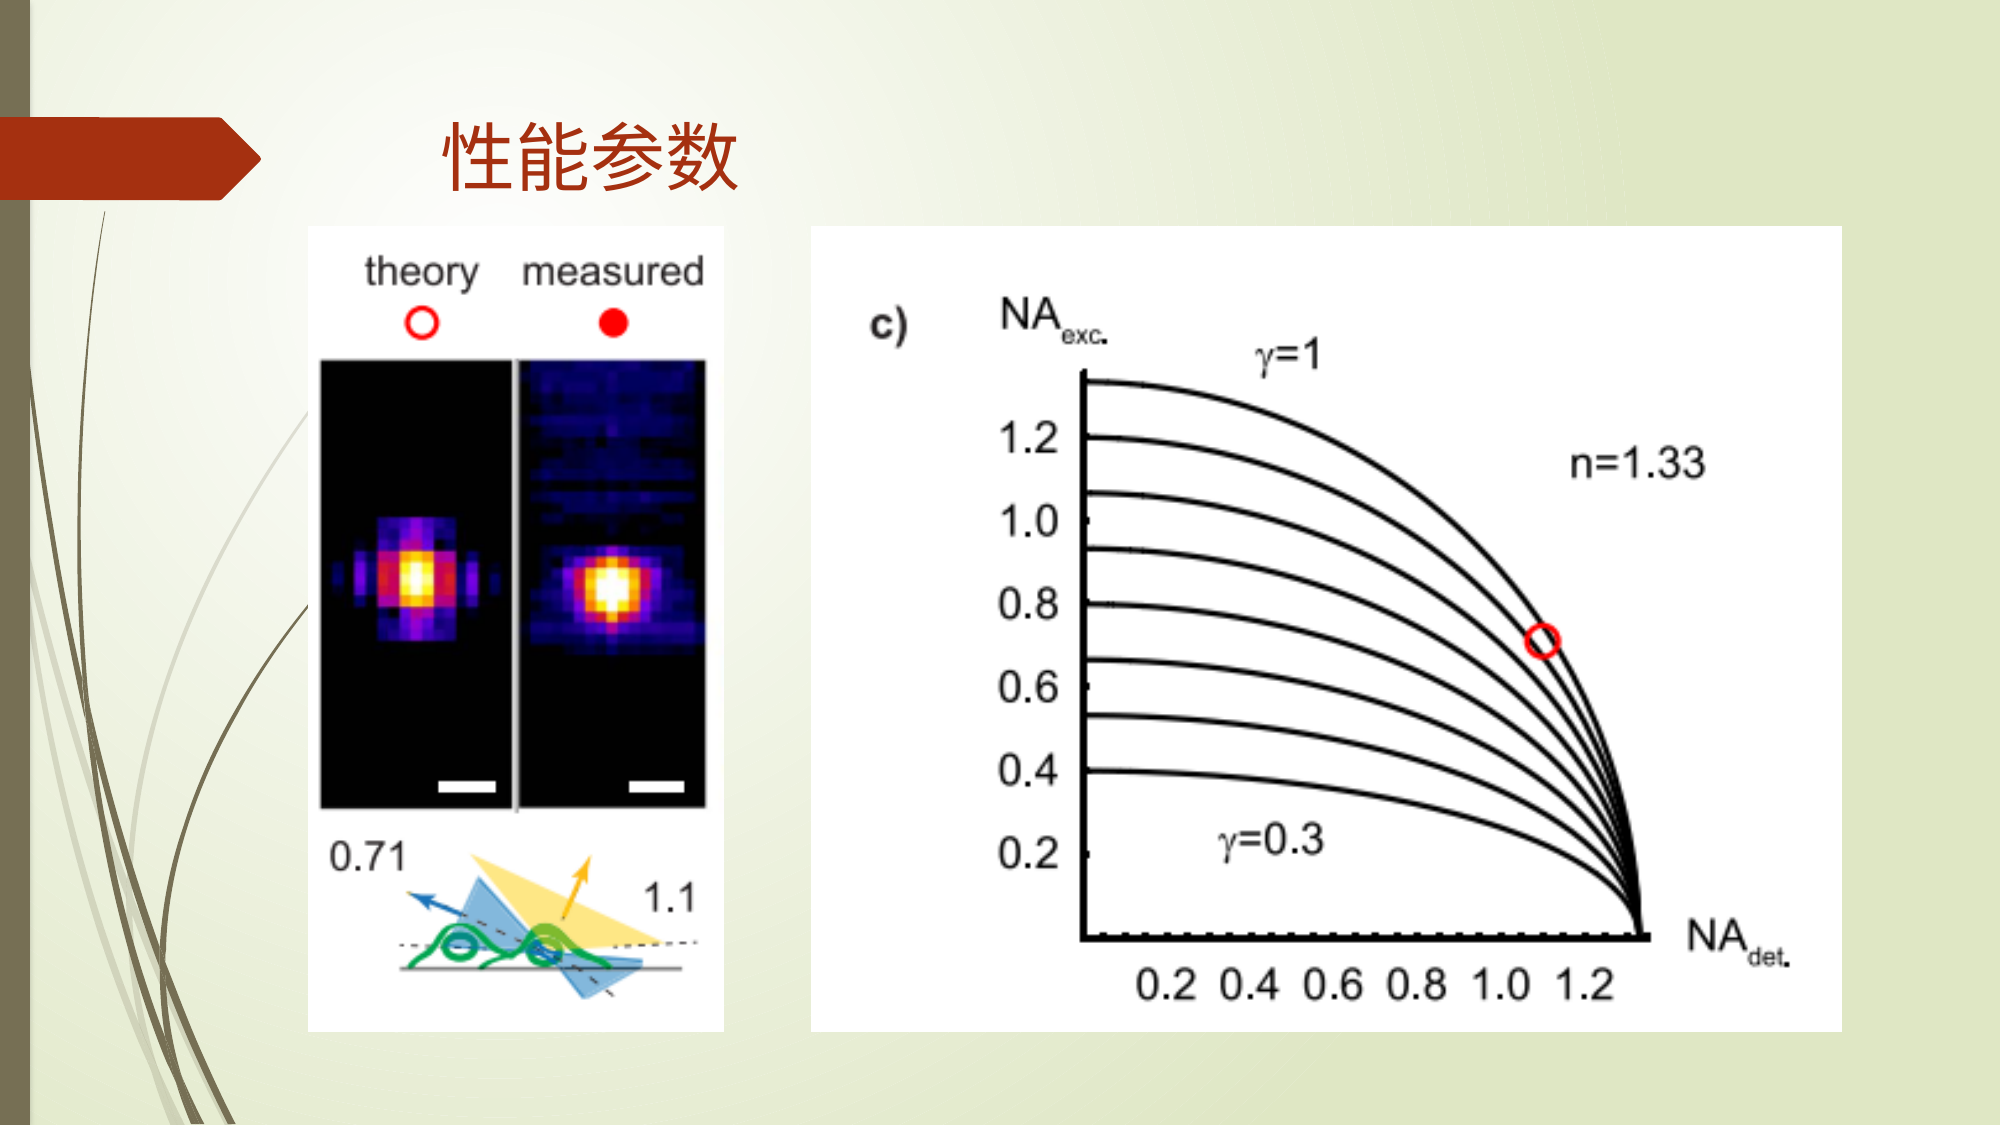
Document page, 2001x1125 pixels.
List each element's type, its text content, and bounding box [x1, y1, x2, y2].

picture [811, 225, 1842, 1032]
picture [307, 225, 724, 1032]
title 性能参数 [425, 102, 1888, 227]
